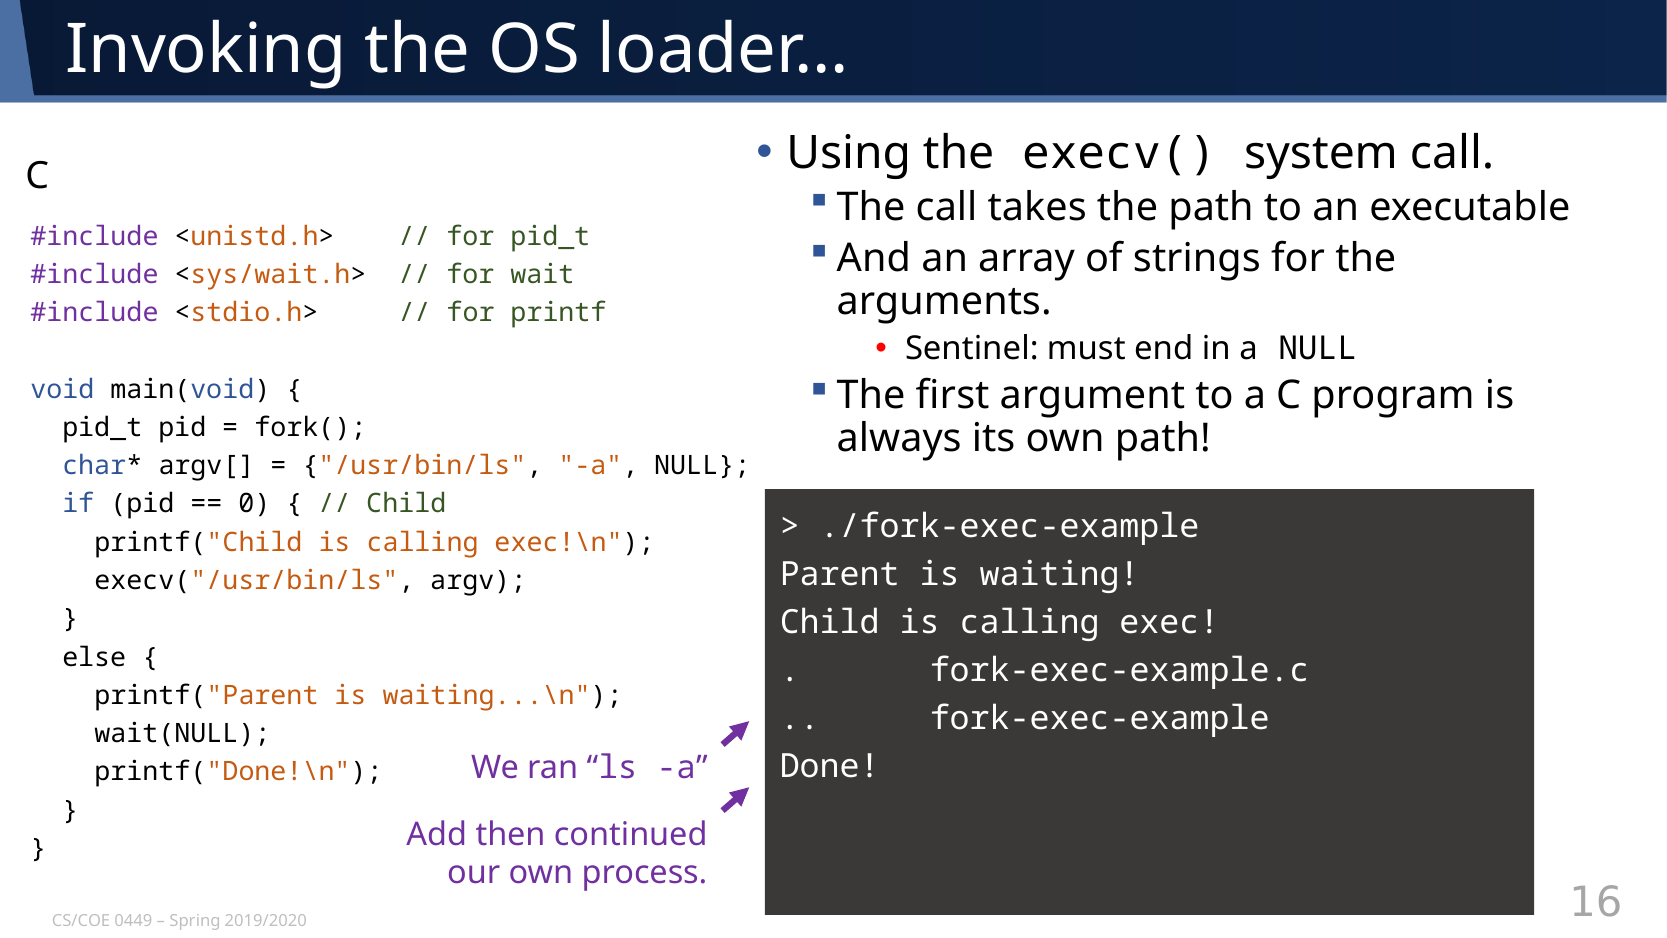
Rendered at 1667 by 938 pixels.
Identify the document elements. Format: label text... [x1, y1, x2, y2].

footer CS/COE 0449 – Spring 2019/2020 [0, 906, 360, 937]
text_box #include <unistd.h> // for pid_t #include <sys/wait.h> // for wait #include <stdio.h> // for printf void main(void) { pid_t pid = fork(); char* argv[] = {"/usr/bin/ls", "-a", NULL}; if (pid == 0) { // Child printf("Child is calling exec!\n"); execv("/usr/bin/ls", argv); } else { printf("Parent is waiting...\n"); wait(NULL); printf("Done!\n"); } } [15, 204, 767, 915]
text_box C [10, 143, 737, 204]
title Invoking the OS loader… [50, 3, 1667, 97]
picture [0, 0, 1667, 938]
text_box We ran “ls -a” [391, 739, 723, 793]
text_box > ./fork-exec-example Parent is waiting! Child is calling exec! . fork-exec-example.c .. fork-exec-example Done! [764, 489, 1535, 915]
list Using the execv() system call. The call takes the path to an executable And an array of strings for the arguments. Sentinel: must end in a NULL The first argument to a C program is always its own path! [741, 120, 1623, 469]
text_box Add then continued our own process. [391, 805, 723, 898]
